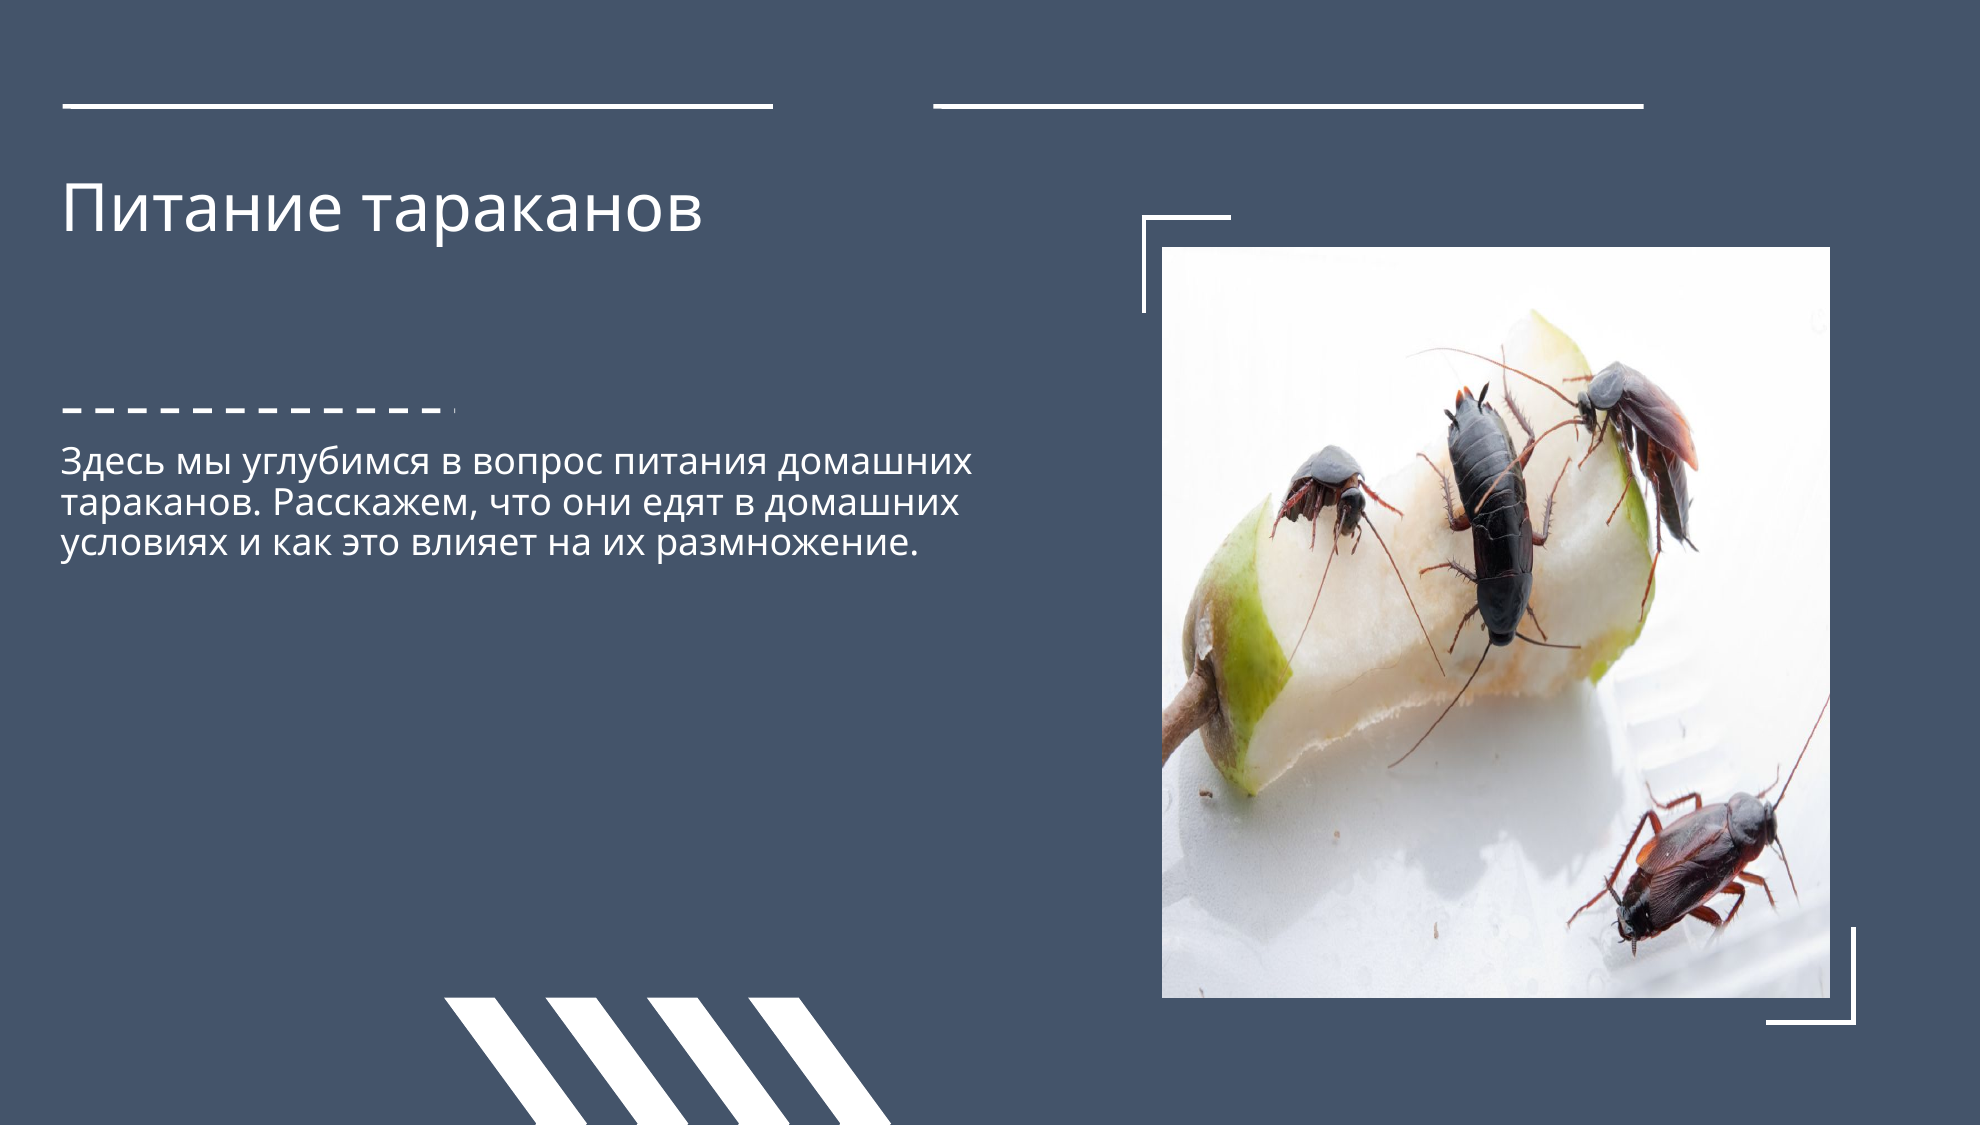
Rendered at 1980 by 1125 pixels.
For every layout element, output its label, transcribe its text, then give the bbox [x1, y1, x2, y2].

text_box [644, 996, 791, 1125]
text_box [543, 996, 690, 1125]
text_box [1765, 926, 1856, 1023]
text_box [442, 996, 589, 1125]
text_box [746, 996, 893, 1125]
text_box Питание тараканов [45, 166, 1041, 385]
text_box Здесь мы углубимся в вопрос питания домашних тараканов. Расскажем, что они едят в домашних условиях и как это влияет на их размножение. [45, 434, 1041, 787]
picture [1162, 247, 1830, 998]
